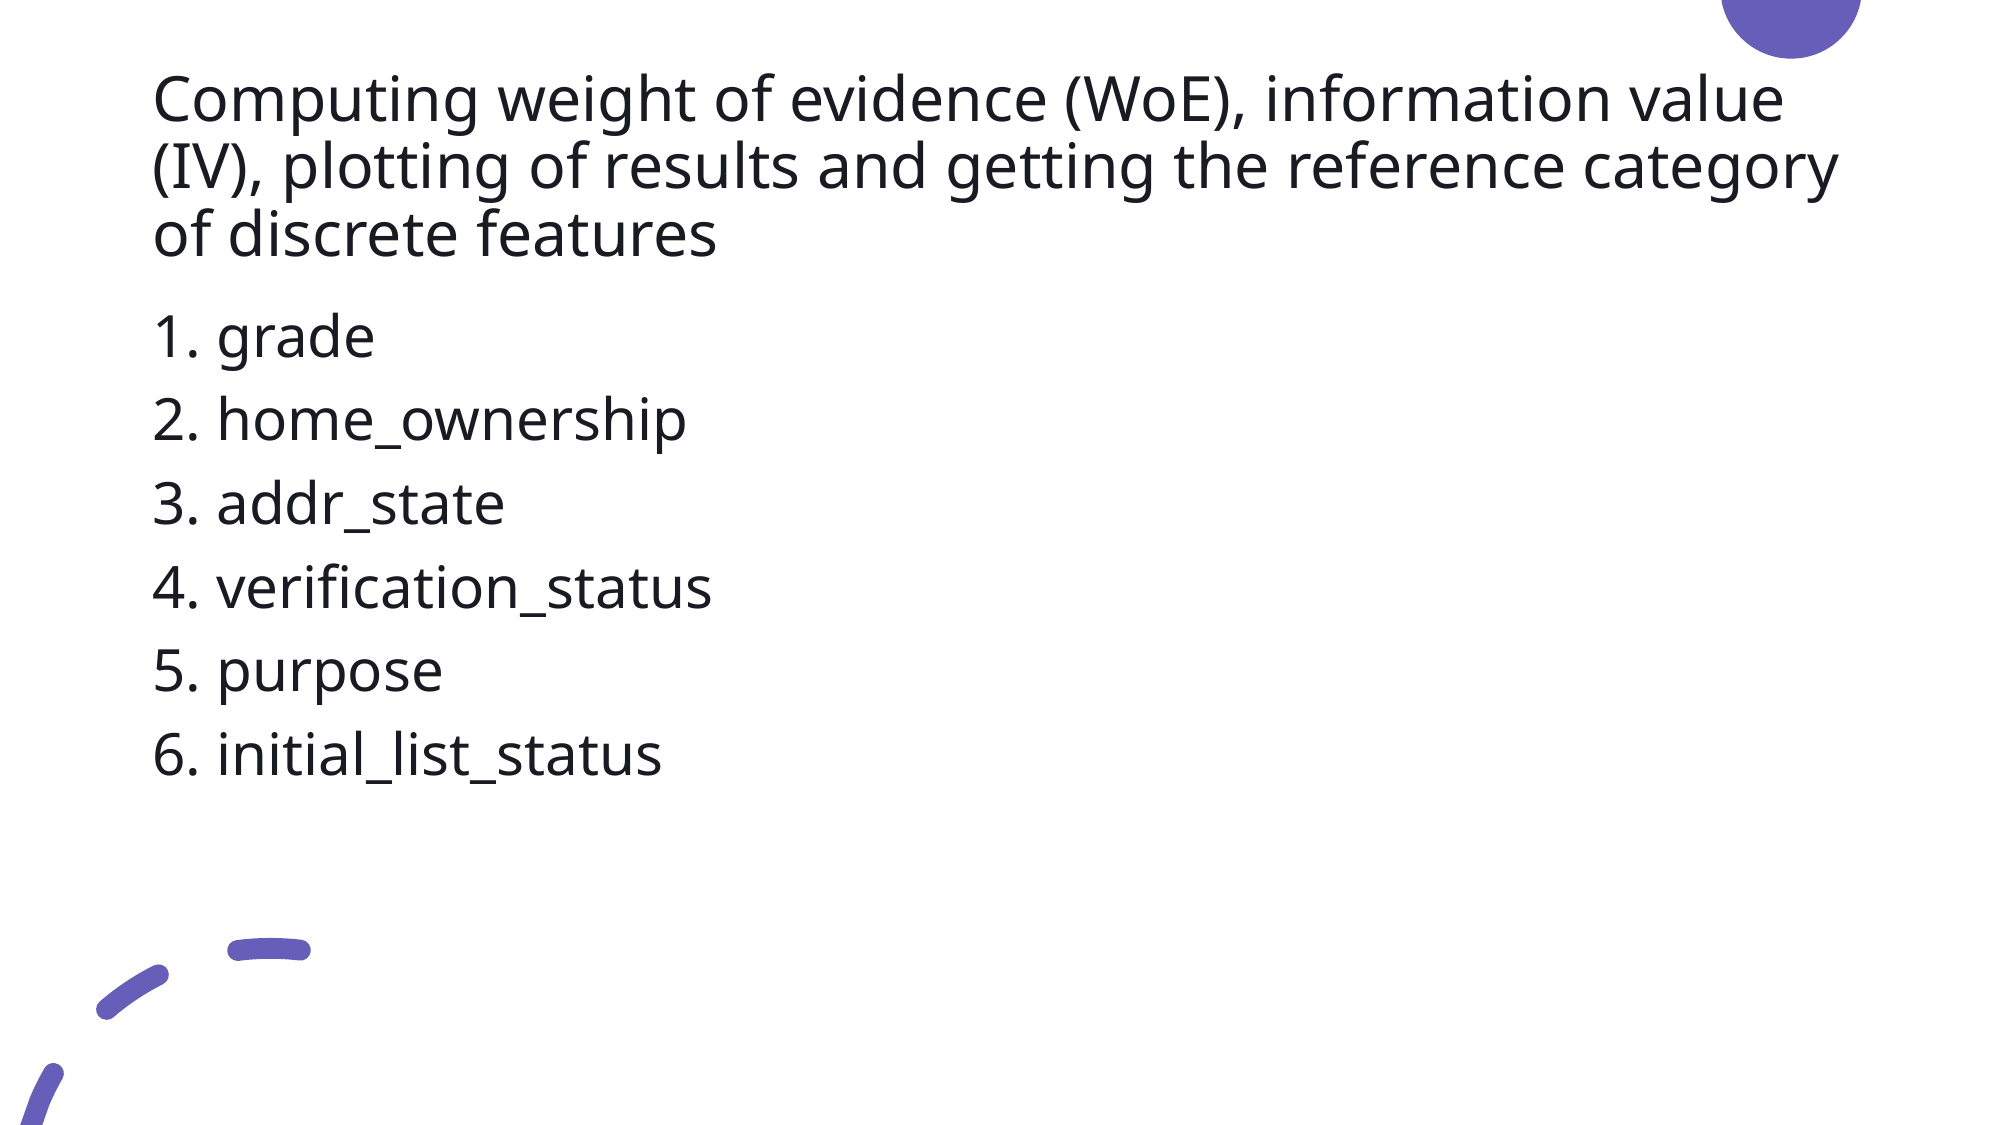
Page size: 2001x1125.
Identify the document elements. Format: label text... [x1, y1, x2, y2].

title Computing weight of evidence (WoE), information value (IV), plotting of results and getting the reference category of discrete features [137, 59, 1863, 278]
list 1. grade 2. home_ownership 3. addr_state 4. verification_status 5. purpose 6. initial_list_status [137, 299, 1863, 933]
